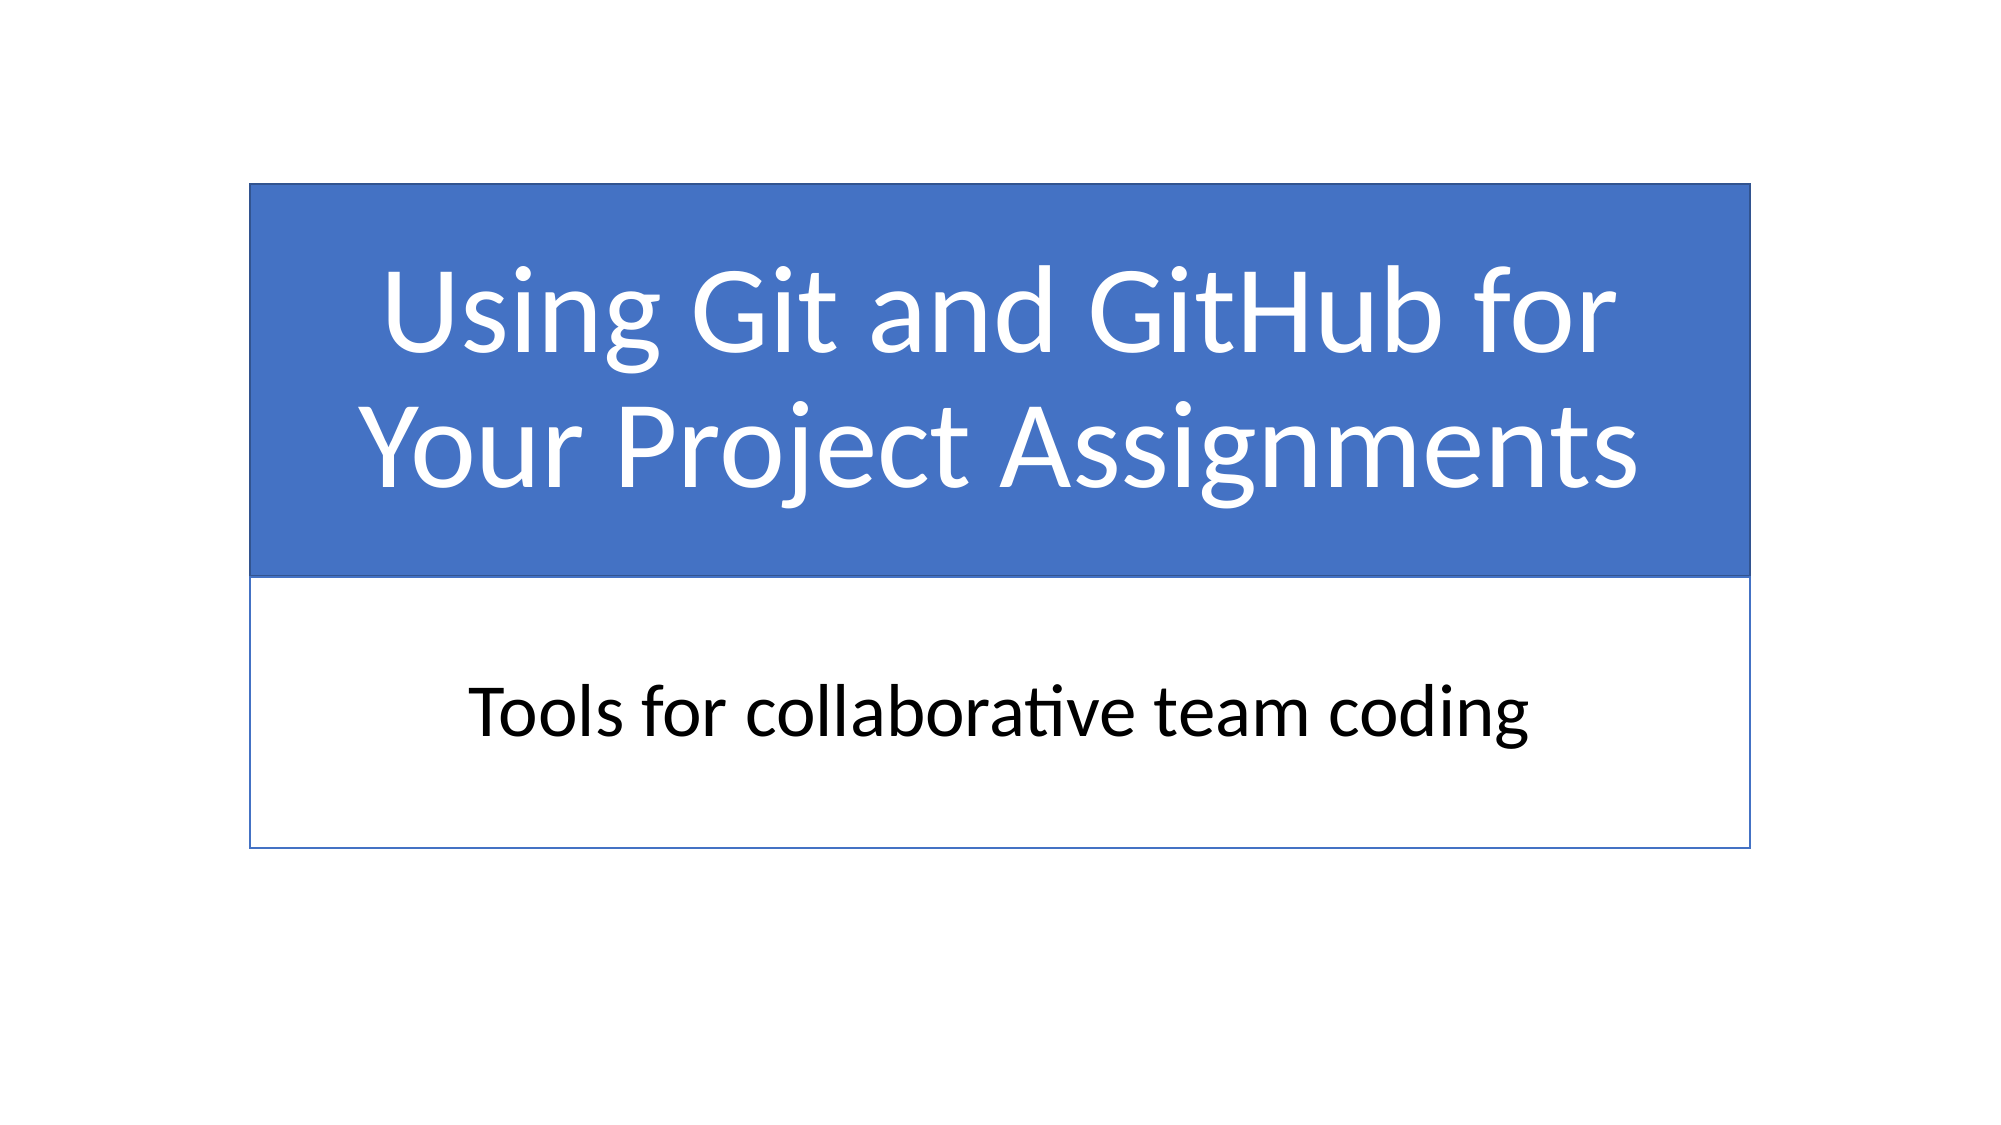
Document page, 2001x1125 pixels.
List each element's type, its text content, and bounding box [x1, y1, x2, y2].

title Using Git and GitHub for Your Project Assignments [249, 183, 1751, 576]
subtitle Tools for collaborative team coding [249, 576, 1751, 849]
